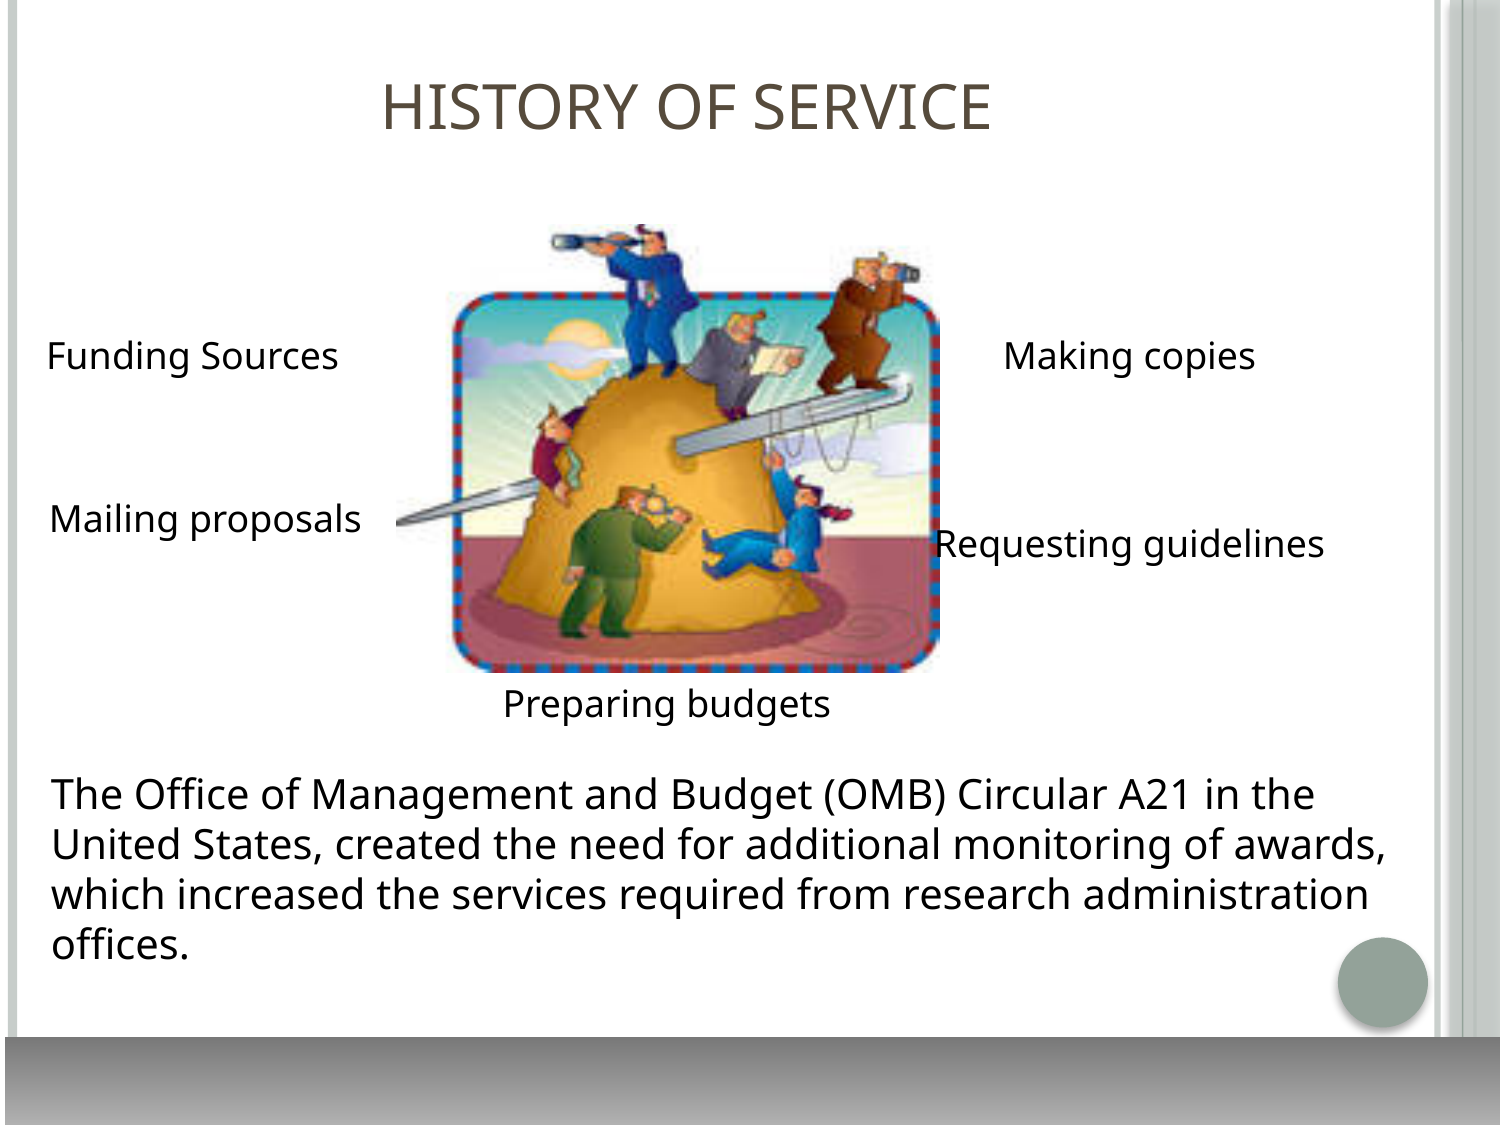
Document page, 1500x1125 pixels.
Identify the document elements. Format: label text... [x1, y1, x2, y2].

text_box Making copies [988, 324, 1272, 385]
picture [396, 223, 940, 674]
text_box Requesting guidelines [945, 512, 1341, 573]
list The Office of Management and Budget (OMB) Circular A21 in the United States, created the need for additional monitoring of awards, which increased the services required from research administration offices. [36, 687, 1462, 1110]
text_box Funding Sources [31, 324, 354, 385]
text_box Mailing proposals [34, 487, 377, 548]
text_box Preparing budgets [487, 685, 847, 733]
title History of Service [75, 45, 1300, 150]
